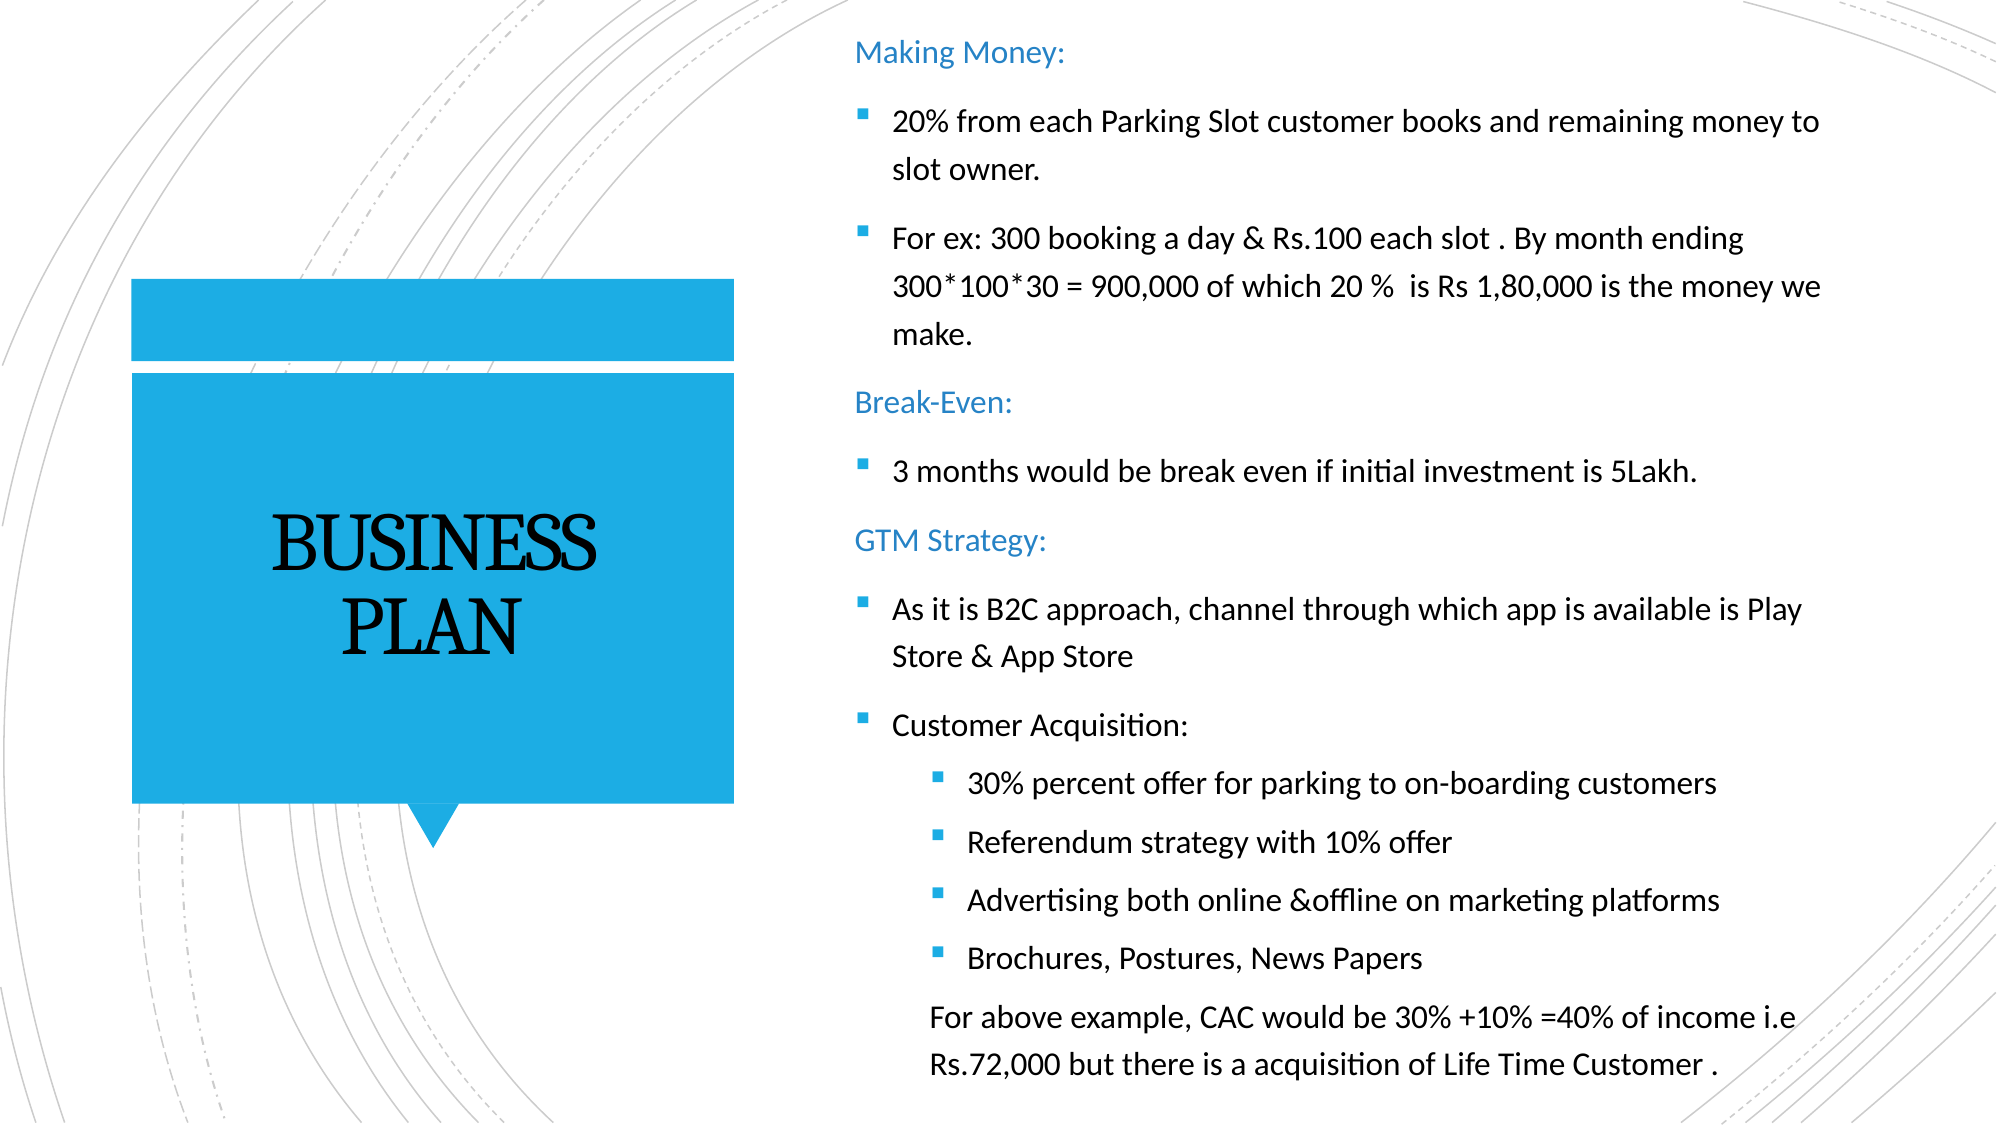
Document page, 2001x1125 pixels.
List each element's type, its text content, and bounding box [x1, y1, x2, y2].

list Making Money: 20% from each Parking Slot customer books and remaining money to slot owner. For ex: 300 booking a day & Rs.100 each slot . By month ending 300*100*30 = 900,000 of which 20 % is Rs 1,80,000 is the money we make. Break-Even: 3 months would be break even if initial investment is 5Lakh. GTM Strategy: As it is B2C approach, channel through which app is available is Play Store & App Store Customer Acquisition: 30% percent offer for parking to on-boarding customers Referendum strategy with 10% offer Advertising both online &offline on marketing platforms Brochures, Postures, News Papers For above example, CAC would be 30% +10% =40% of income i.e Rs.72,000 but there is a acquisition of Life Time Customer . [839, 104, 1871, 1070]
title BUSINESS PLAN [145, 385, 720, 789]
